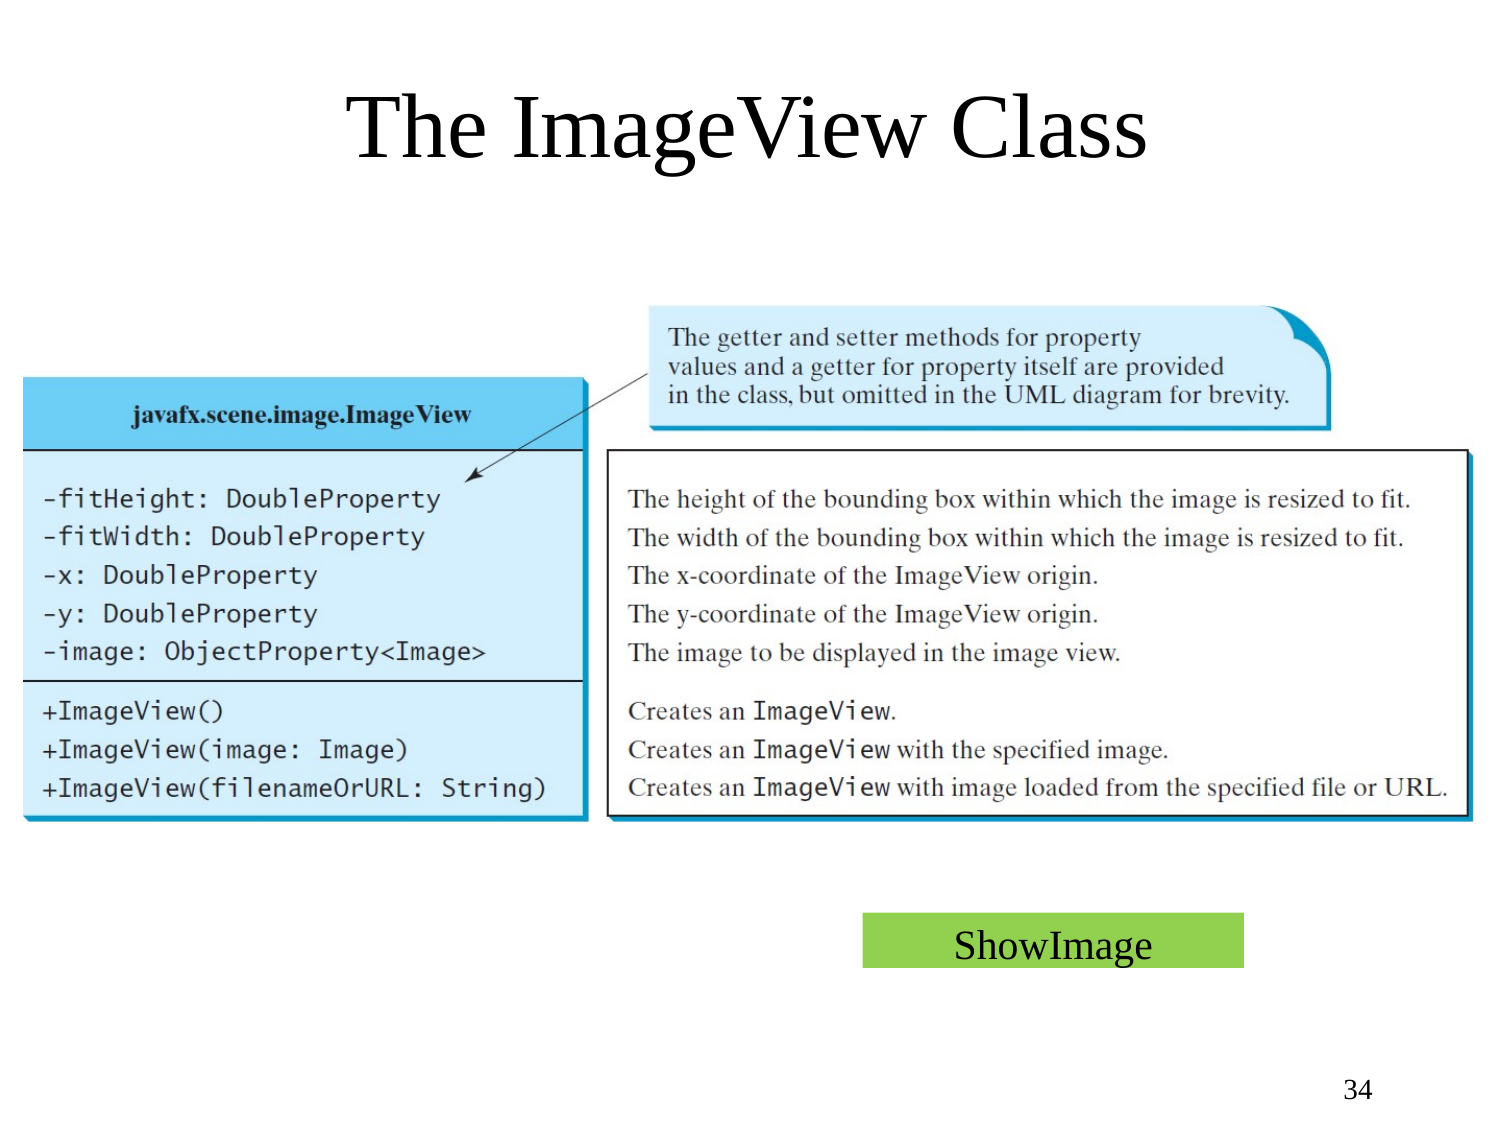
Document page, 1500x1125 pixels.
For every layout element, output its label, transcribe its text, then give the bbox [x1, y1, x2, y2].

title The ImageView Class [343, 63, 1157, 254]
picture [23, 305, 1475, 822]
text_box ShowImage [862, 912, 1244, 968]
slide_number 33 [1322, 1070, 1381, 1125]
